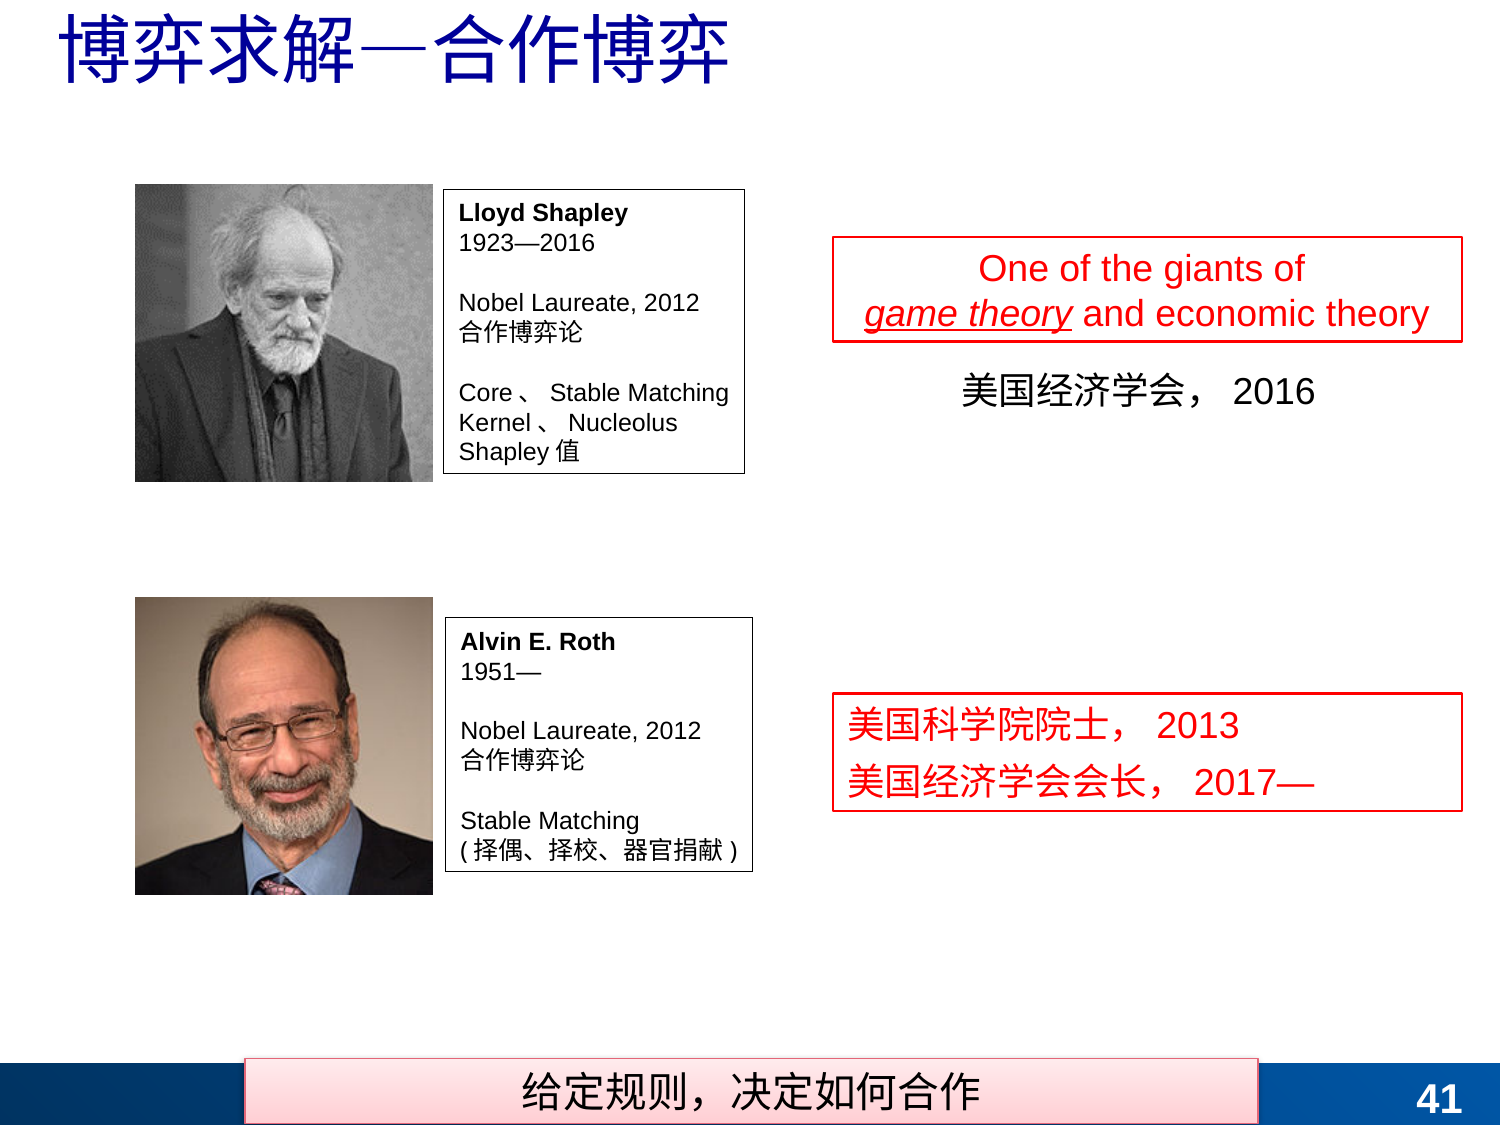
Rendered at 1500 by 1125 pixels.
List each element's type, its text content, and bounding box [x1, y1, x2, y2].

text_box 给定规则，决定如何合作 [244, 1058, 1259, 1124]
slide_number 40 [1262, 1063, 1479, 1125]
text_box 美国科学院院士，2013 美国经济学会会长，2017— [832, 693, 1462, 811]
text_box Alvin E. Roth 1951— Nobel Laureate, 2012 合作博弈论 Stable Matching (择偶、择校、器官捐献) [445, 617, 753, 872]
text_box One of the giants of game theory and economic theory [832, 236, 1462, 342]
text_box Lloyd Shapley 1923—2016 Nobel Laureate, 2012 合作博弈论 Core、Stable Matching Kernel、Nucleolus Shapley值 [443, 189, 745, 474]
text_box 美国经济学会，2016 [946, 360, 1348, 420]
picture [135, 597, 433, 896]
title 博弈求解—合作博弈 [41, 0, 1500, 114]
picture [135, 184, 433, 482]
